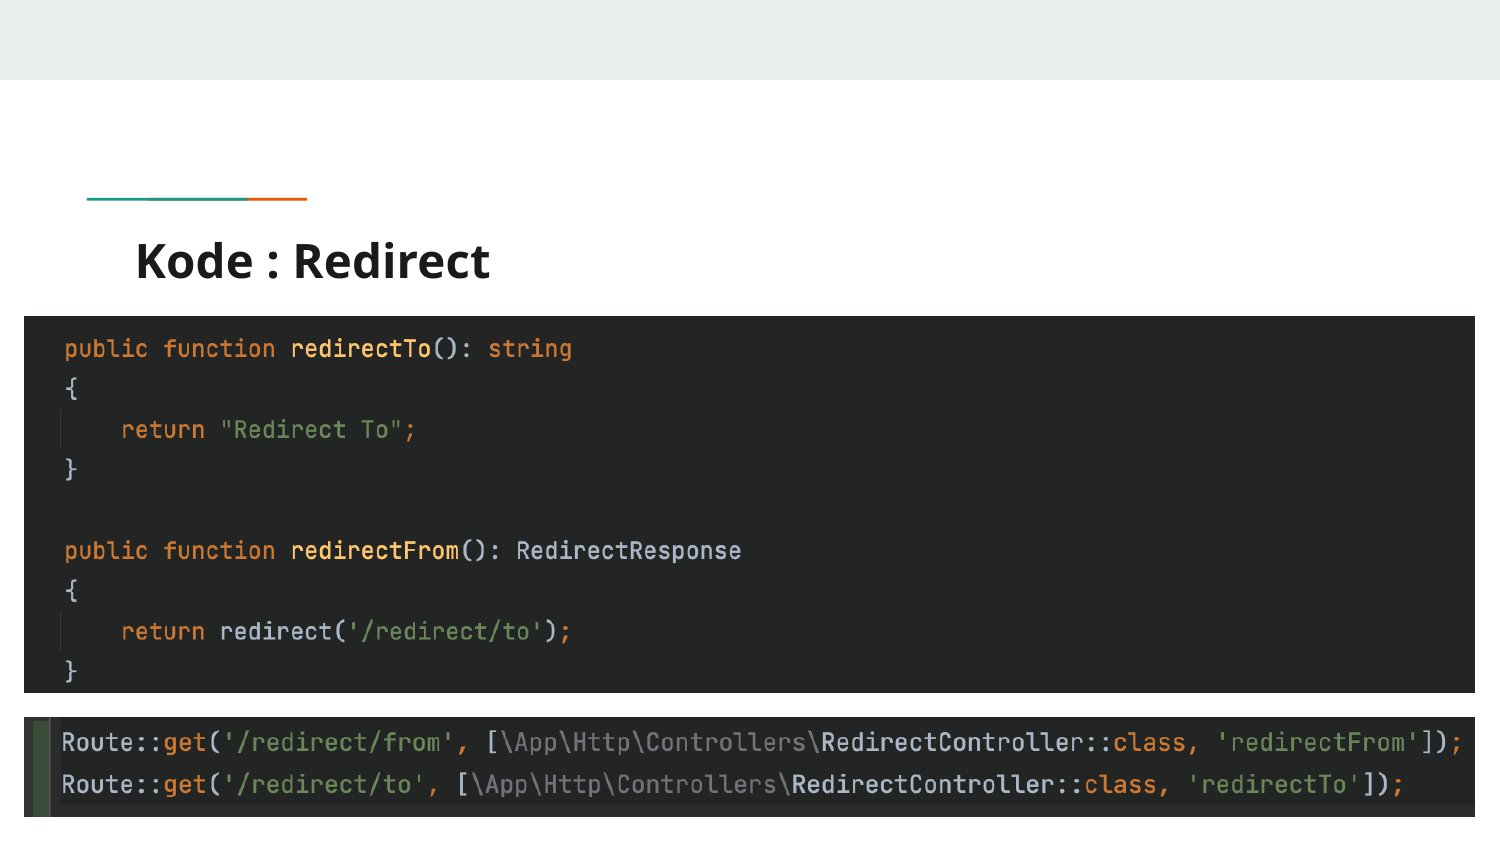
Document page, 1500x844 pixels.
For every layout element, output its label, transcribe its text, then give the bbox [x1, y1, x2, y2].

picture [24, 316, 1476, 693]
title Kode : Redirect [119, 216, 1381, 305]
picture [24, 717, 1476, 817]
